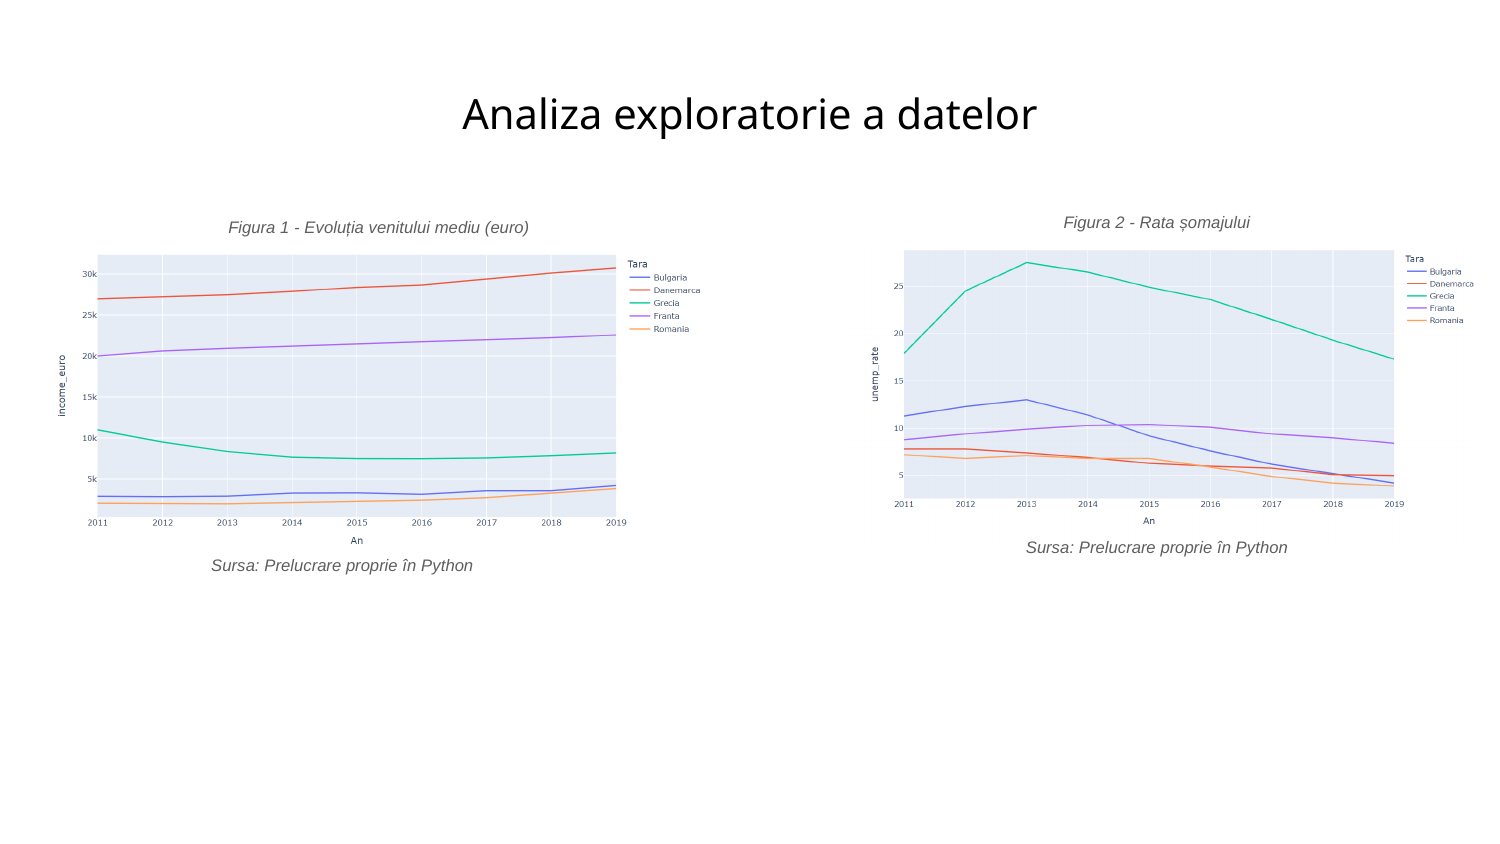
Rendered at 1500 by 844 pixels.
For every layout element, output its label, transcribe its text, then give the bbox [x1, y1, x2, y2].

text_box Figura 1 - Evoluția venitului mediu (euro) [213, 209, 545, 242]
picture [48, 243, 710, 563]
text_box Sursa: Prelucrare proprie în Python [1010, 553, 1304, 565]
picture [850, 243, 1478, 545]
text_box Figura 2 - Rata șomajului [1048, 204, 1266, 242]
title Analiza exploratorie a datelor [390, 84, 1110, 141]
text_box Sursa: Prelucrare proprie în Python [196, 571, 489, 583]
